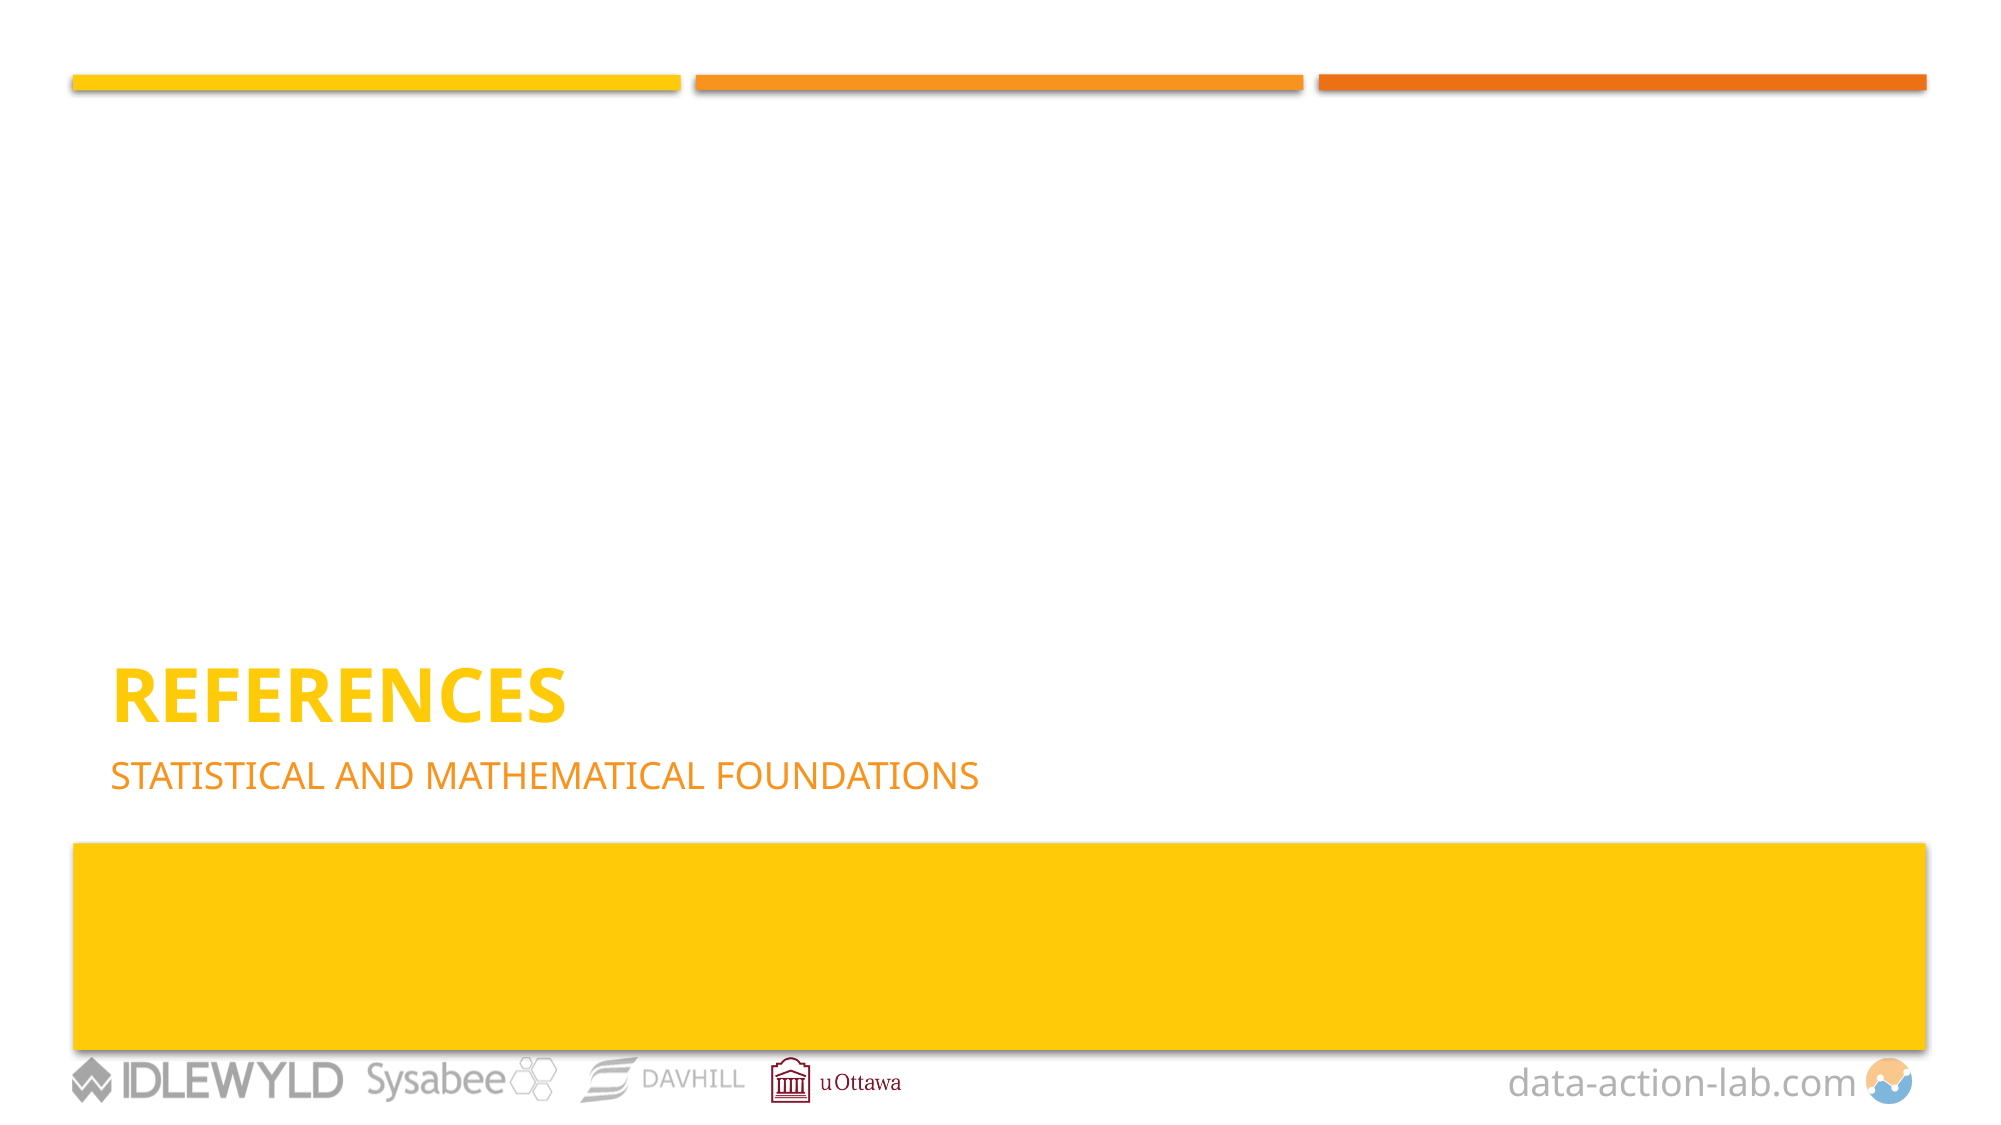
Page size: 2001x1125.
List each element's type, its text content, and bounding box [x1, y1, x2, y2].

picture [771, 1057, 901, 1103]
list STATISTICAL AND MATHEMATICAL FOUNDATIONS [95, 744, 1905, 844]
picture [72, 1057, 745, 1103]
title REFERENCES [95, 499, 1905, 744]
